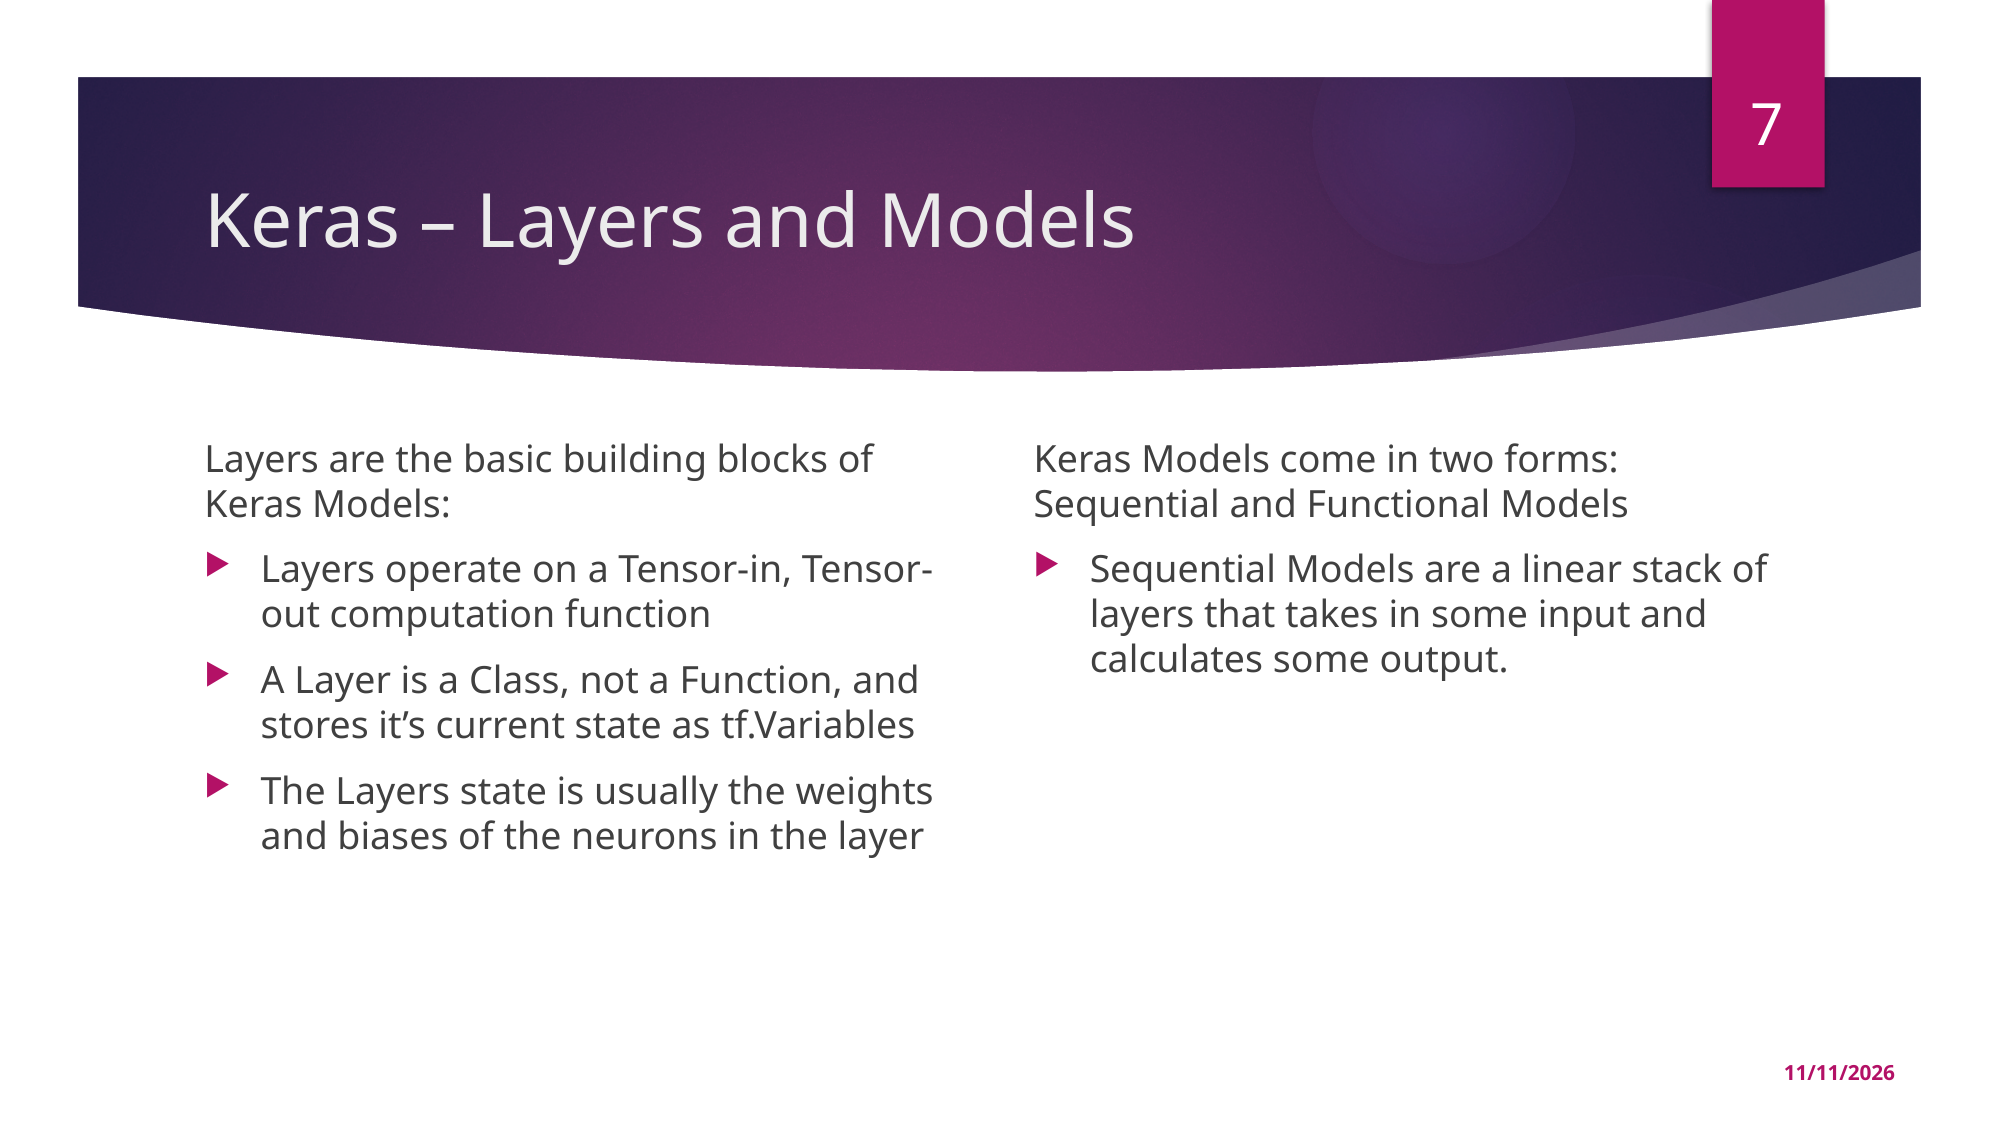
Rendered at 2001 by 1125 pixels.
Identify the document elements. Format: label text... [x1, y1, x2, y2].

title Keras – Layers and Models [189, 159, 1627, 276]
list Keras Models come in two forms: Sequential and Functional Models Sequential Models are a linear stack of layers that takes in some input and calculates some output. [1018, 427, 1810, 988]
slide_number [1747, 1048, 1911, 1099]
list Layers are the basic building blocks of Keras Models: Layers operate on a Tensor-in, Tensor-out computation function A Layer is a Class, not a Function, and stores it’s current state as tf.Variables The Layers state is usually the weights and biases of the neurons in the layer [189, 427, 981, 988]
slide_number 7 [1698, 48, 1836, 175]
